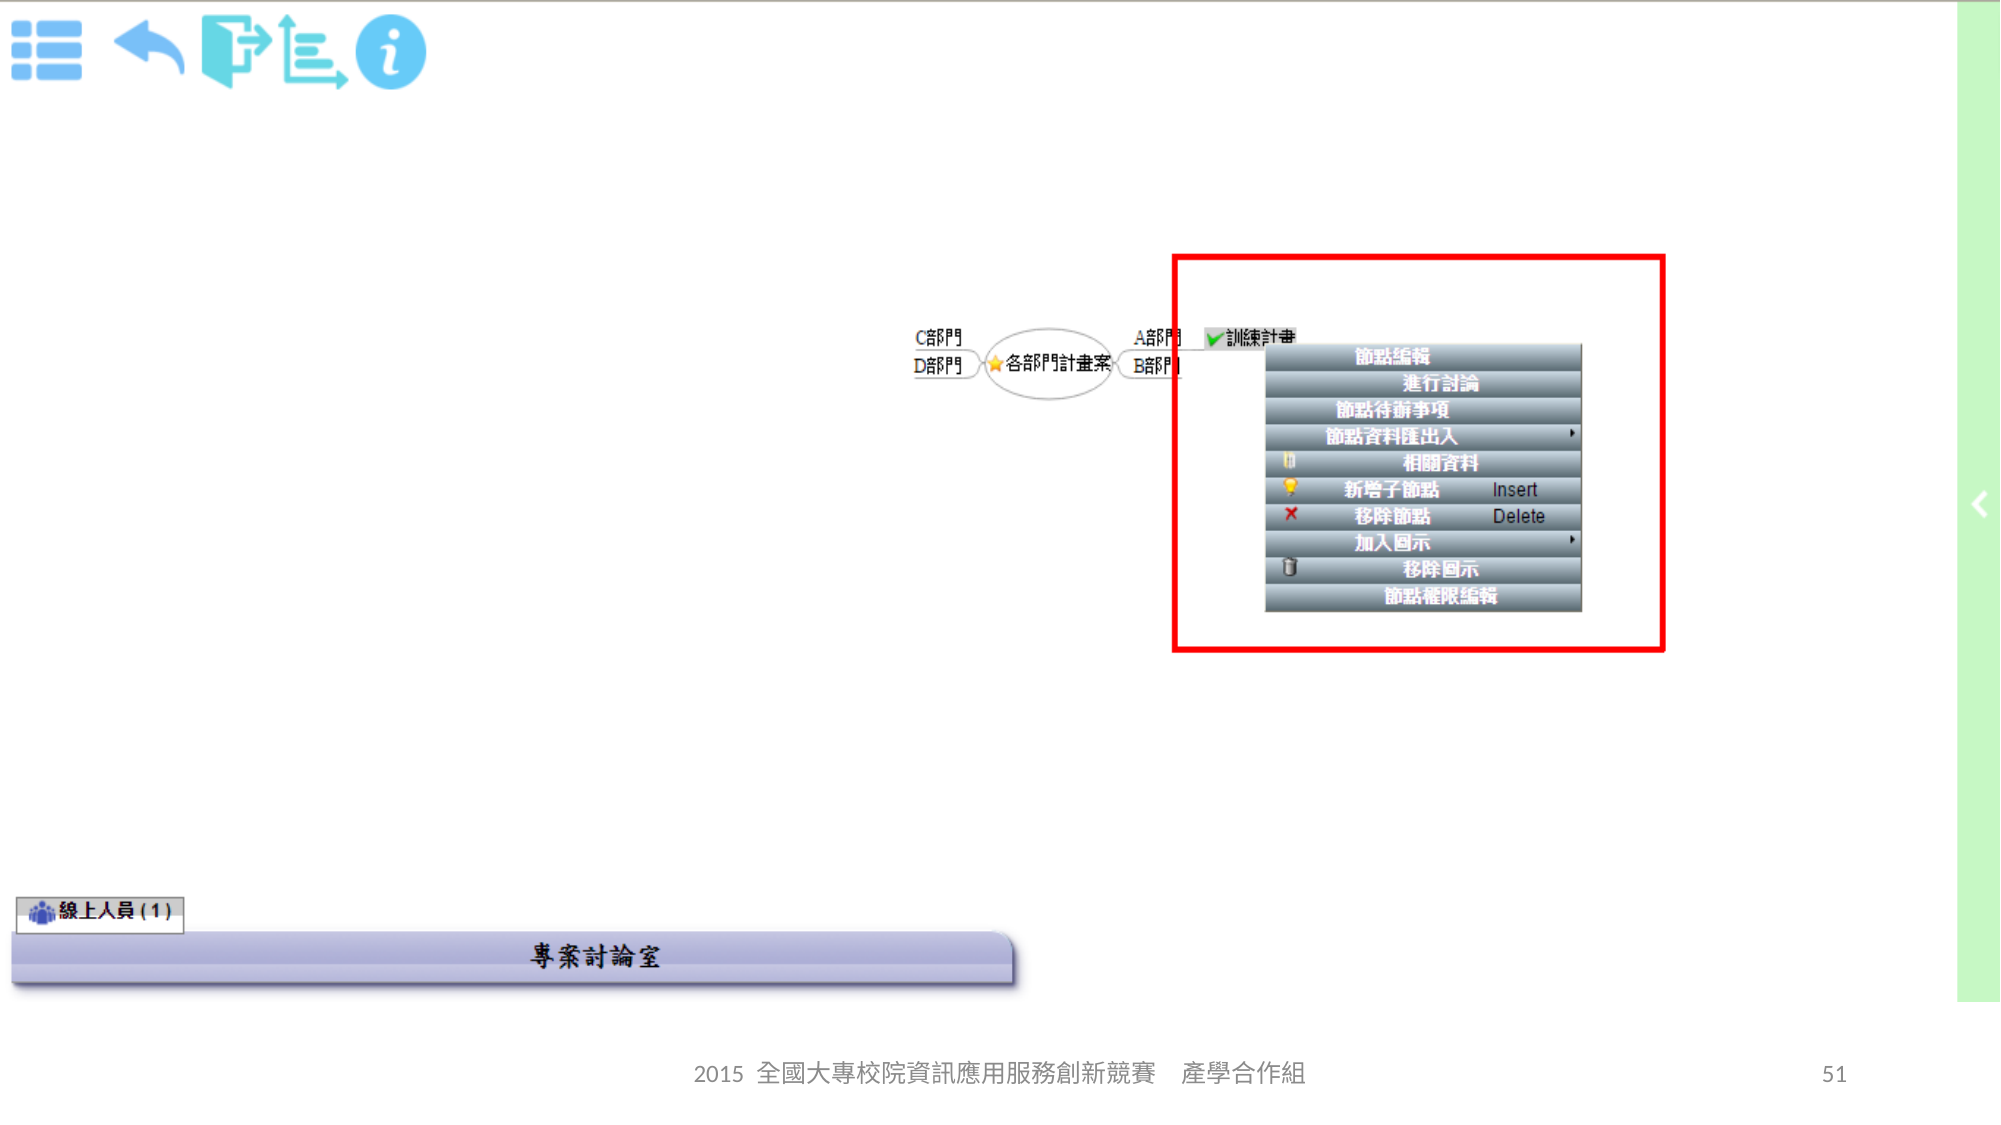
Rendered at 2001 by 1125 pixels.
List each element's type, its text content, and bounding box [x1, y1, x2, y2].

slide_number 51 [1412, 1042, 1863, 1103]
picture [0, 0, 2000, 1002]
footer 2015 全國大專校院資訊應用服務創新競賽 產學合作組 [662, 1042, 1338, 1103]
